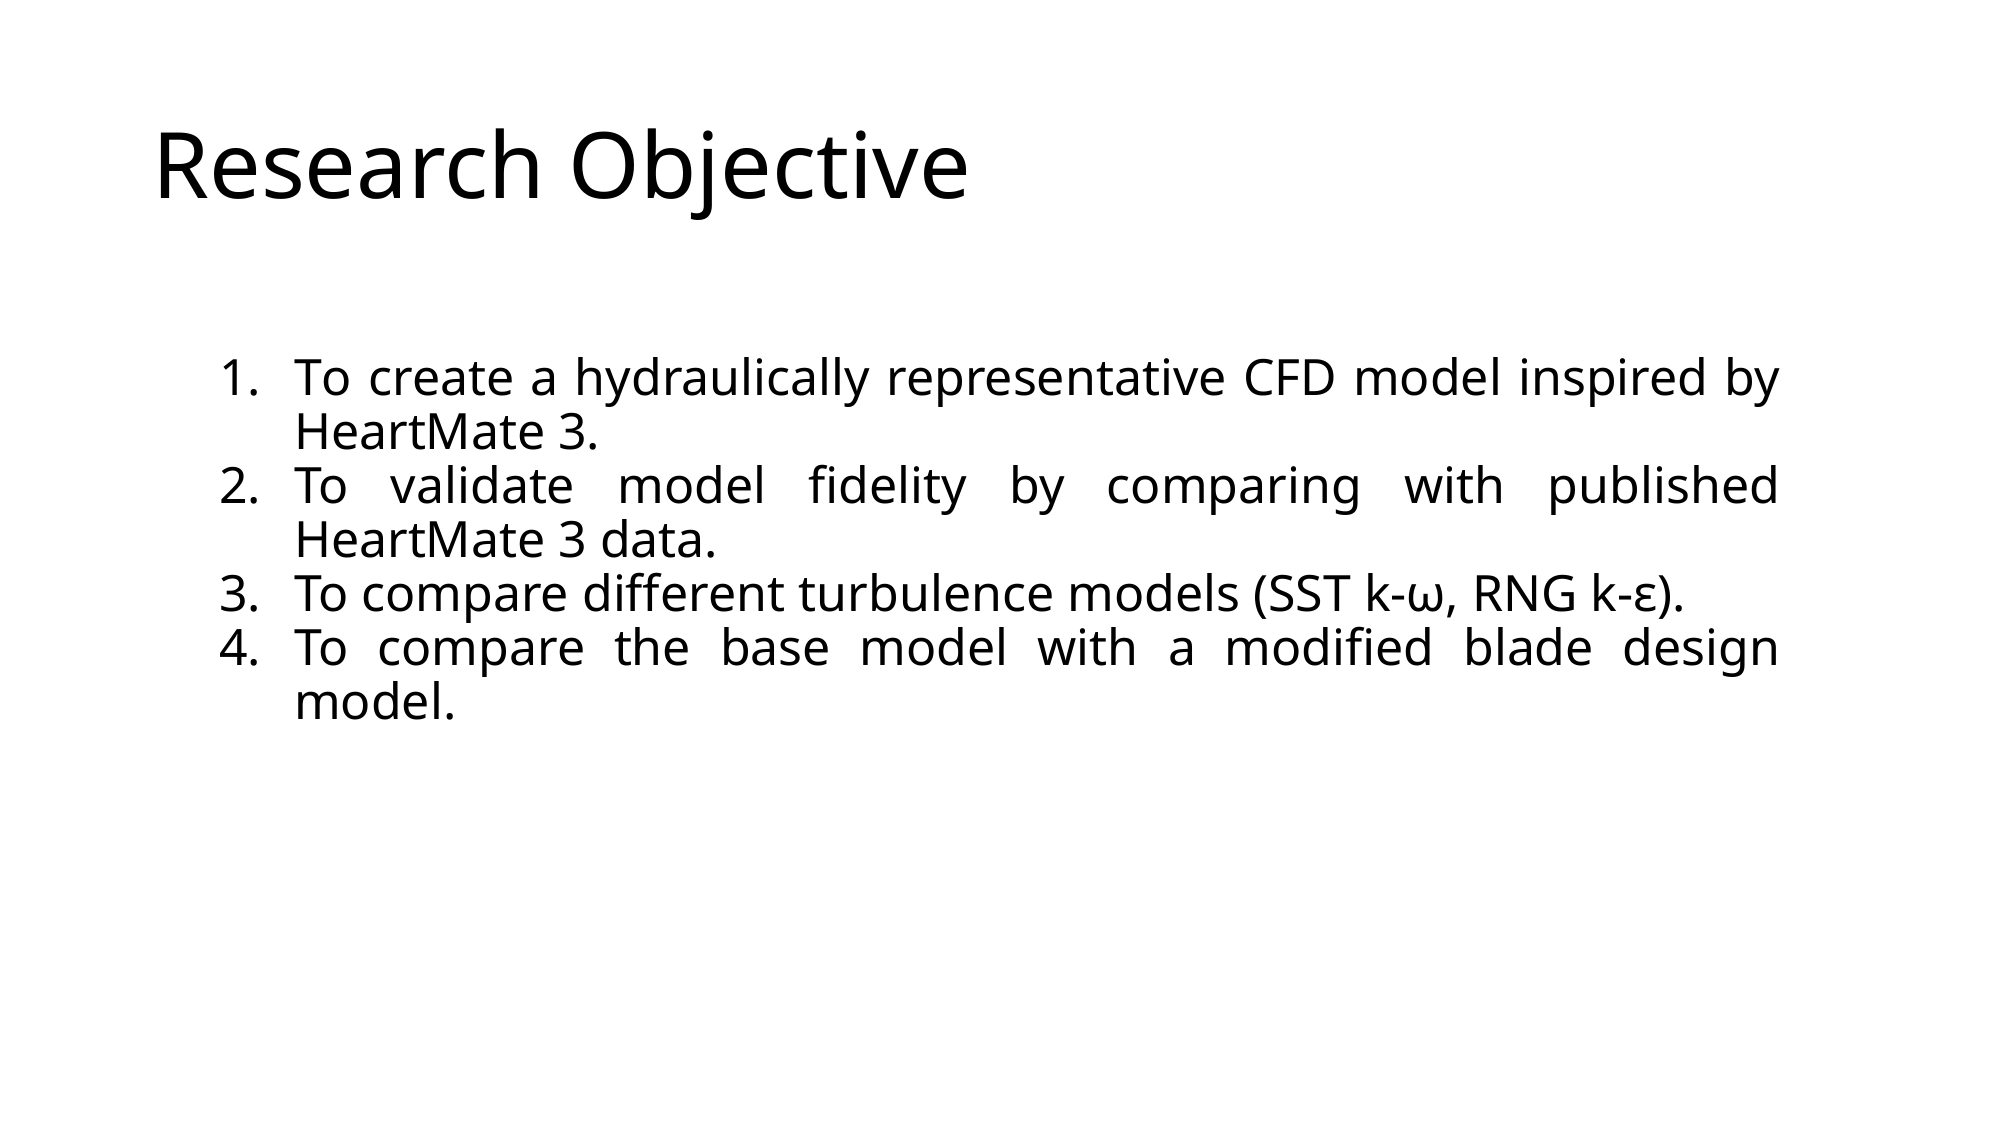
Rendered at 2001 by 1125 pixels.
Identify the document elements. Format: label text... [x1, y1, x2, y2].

title Research Objective [137, 59, 1863, 278]
text_box To create a hydraulically representative CFD model inspired by HeartMate 3. To validate model fidelity by comparing with published HeartMate 3 data. To compare different turbulence models (SST k-ω, RNG k-ε). To compare the base model with a modified blade design model. [204, 345, 1796, 733]
